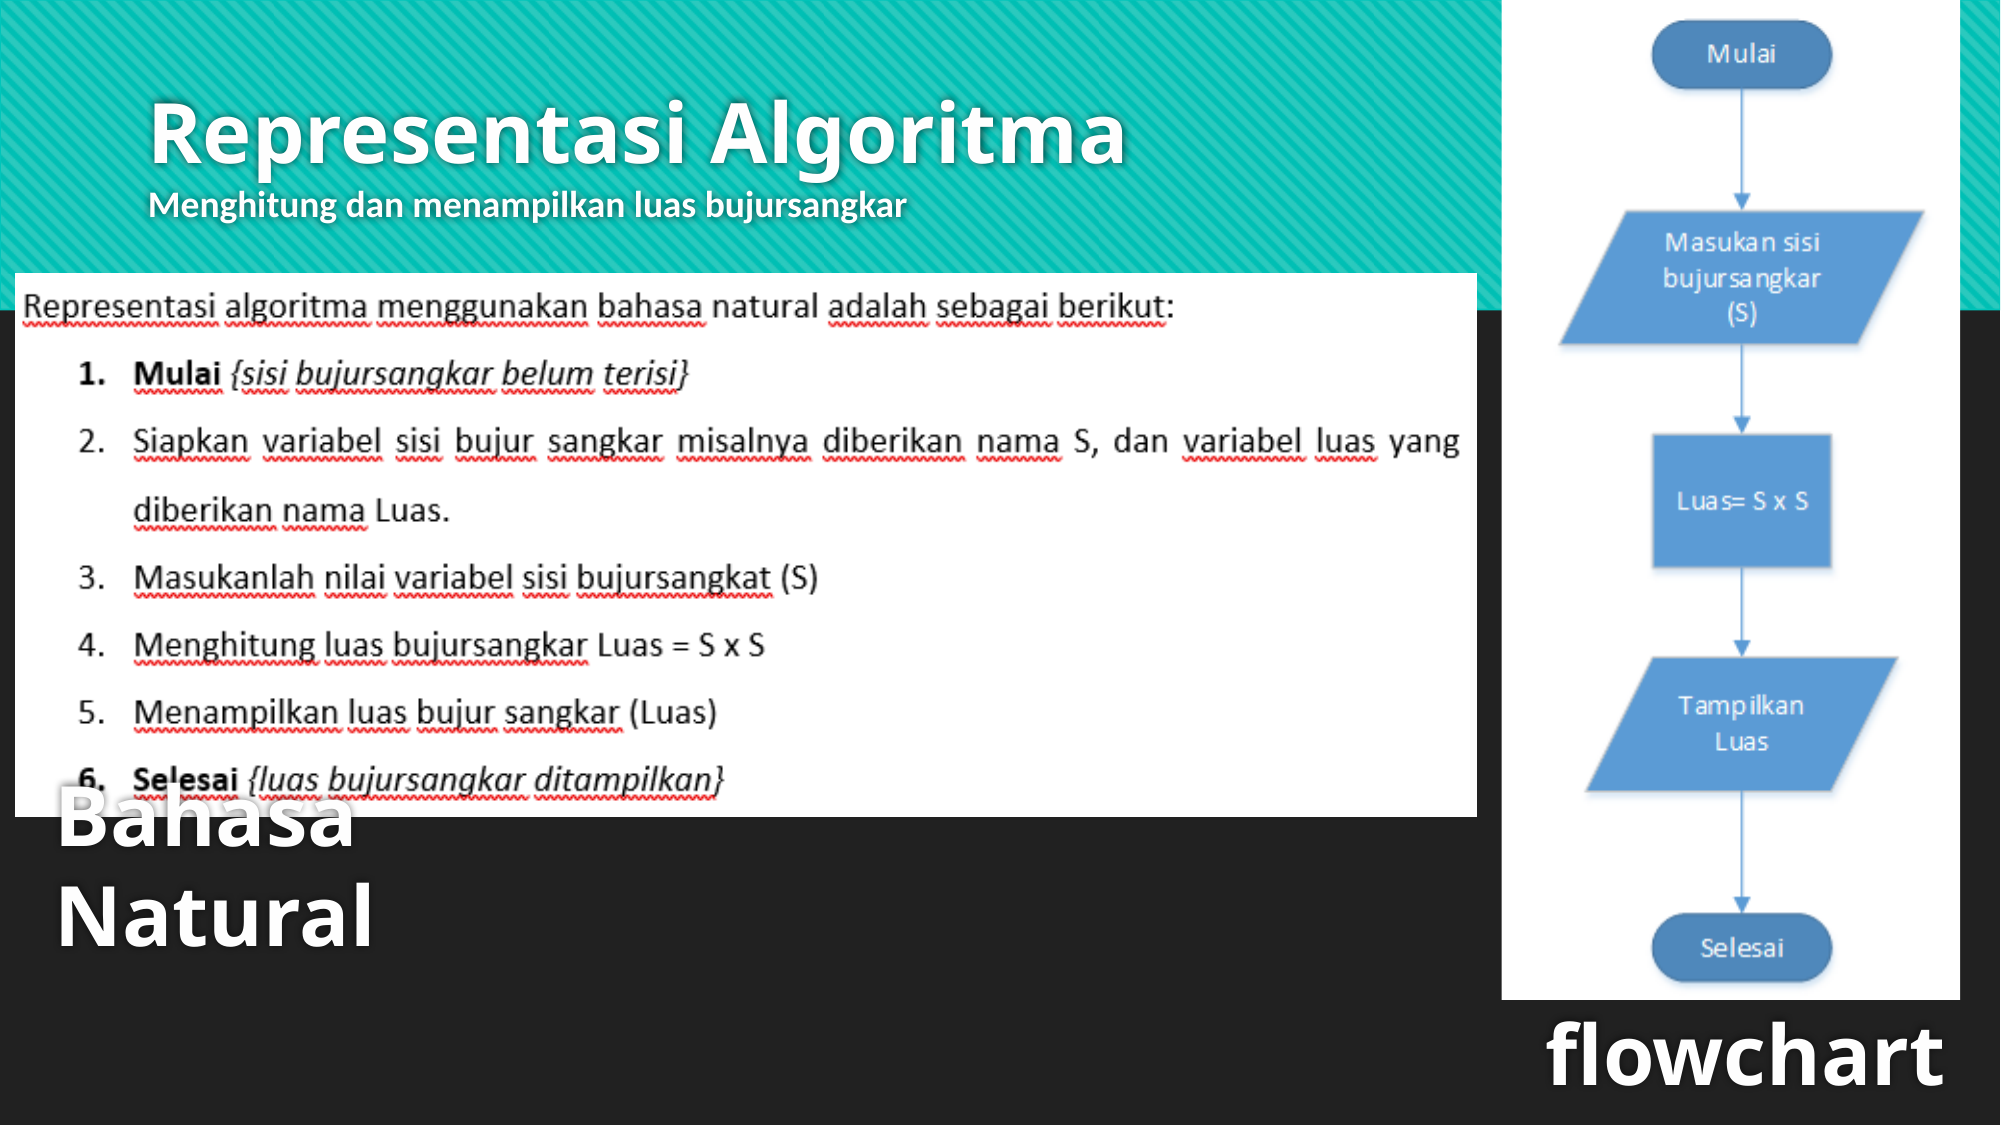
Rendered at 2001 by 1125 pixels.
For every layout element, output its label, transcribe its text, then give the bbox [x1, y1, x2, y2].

title Representasi Algoritma Menghitung dan menampilkan luas bujursangkar [132, 73, 1501, 233]
text_box Bahasa Natural [39, 817, 713, 971]
list . [718, 364, 1501, 935]
picture [14, 273, 1478, 817]
text_box flowchart [1530, 955, 2000, 1110]
picture [1501, 0, 1961, 1001]
